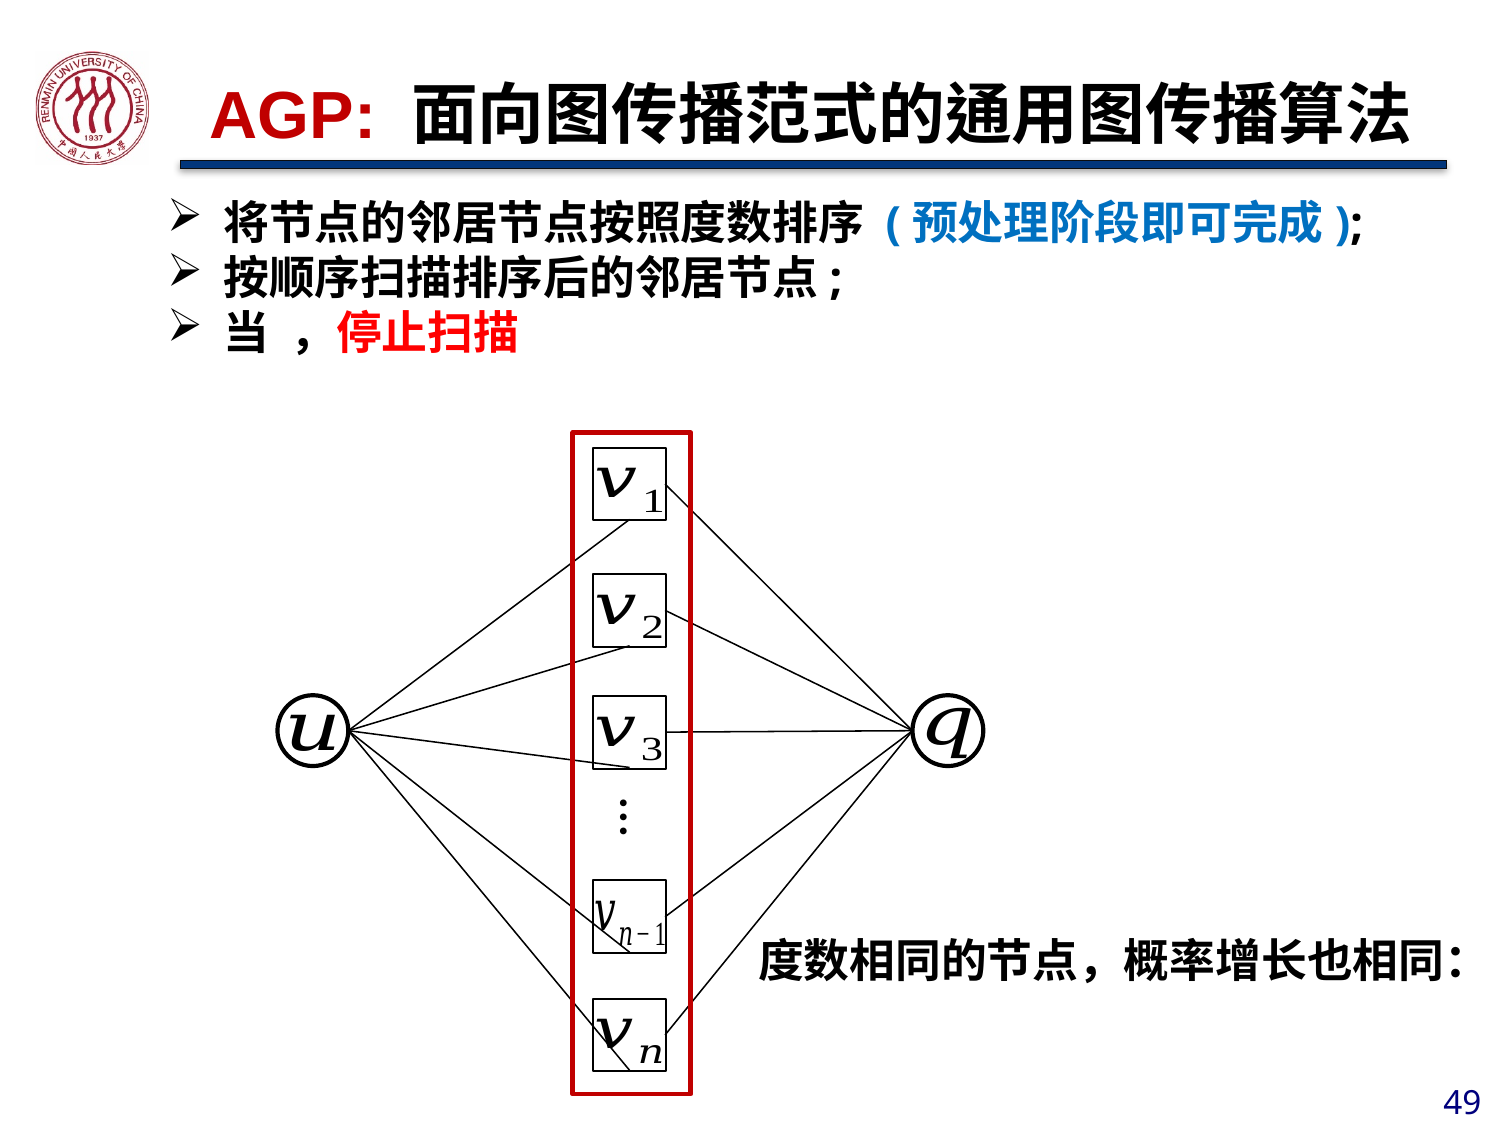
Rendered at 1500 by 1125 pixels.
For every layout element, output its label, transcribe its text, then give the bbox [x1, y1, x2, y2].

picture [35, 51, 149, 165]
title AGP: 面向图传播范式的通用图传播算法 [194, 18, 1473, 205]
text_box [917, 693, 986, 769]
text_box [348, 730, 595, 1036]
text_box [348, 483, 595, 729]
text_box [664, 610, 913, 729]
text_box [275, 693, 342, 769]
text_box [664, 483, 913, 610]
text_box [664, 730, 913, 1036]
text_box [571, 430, 693, 1096]
